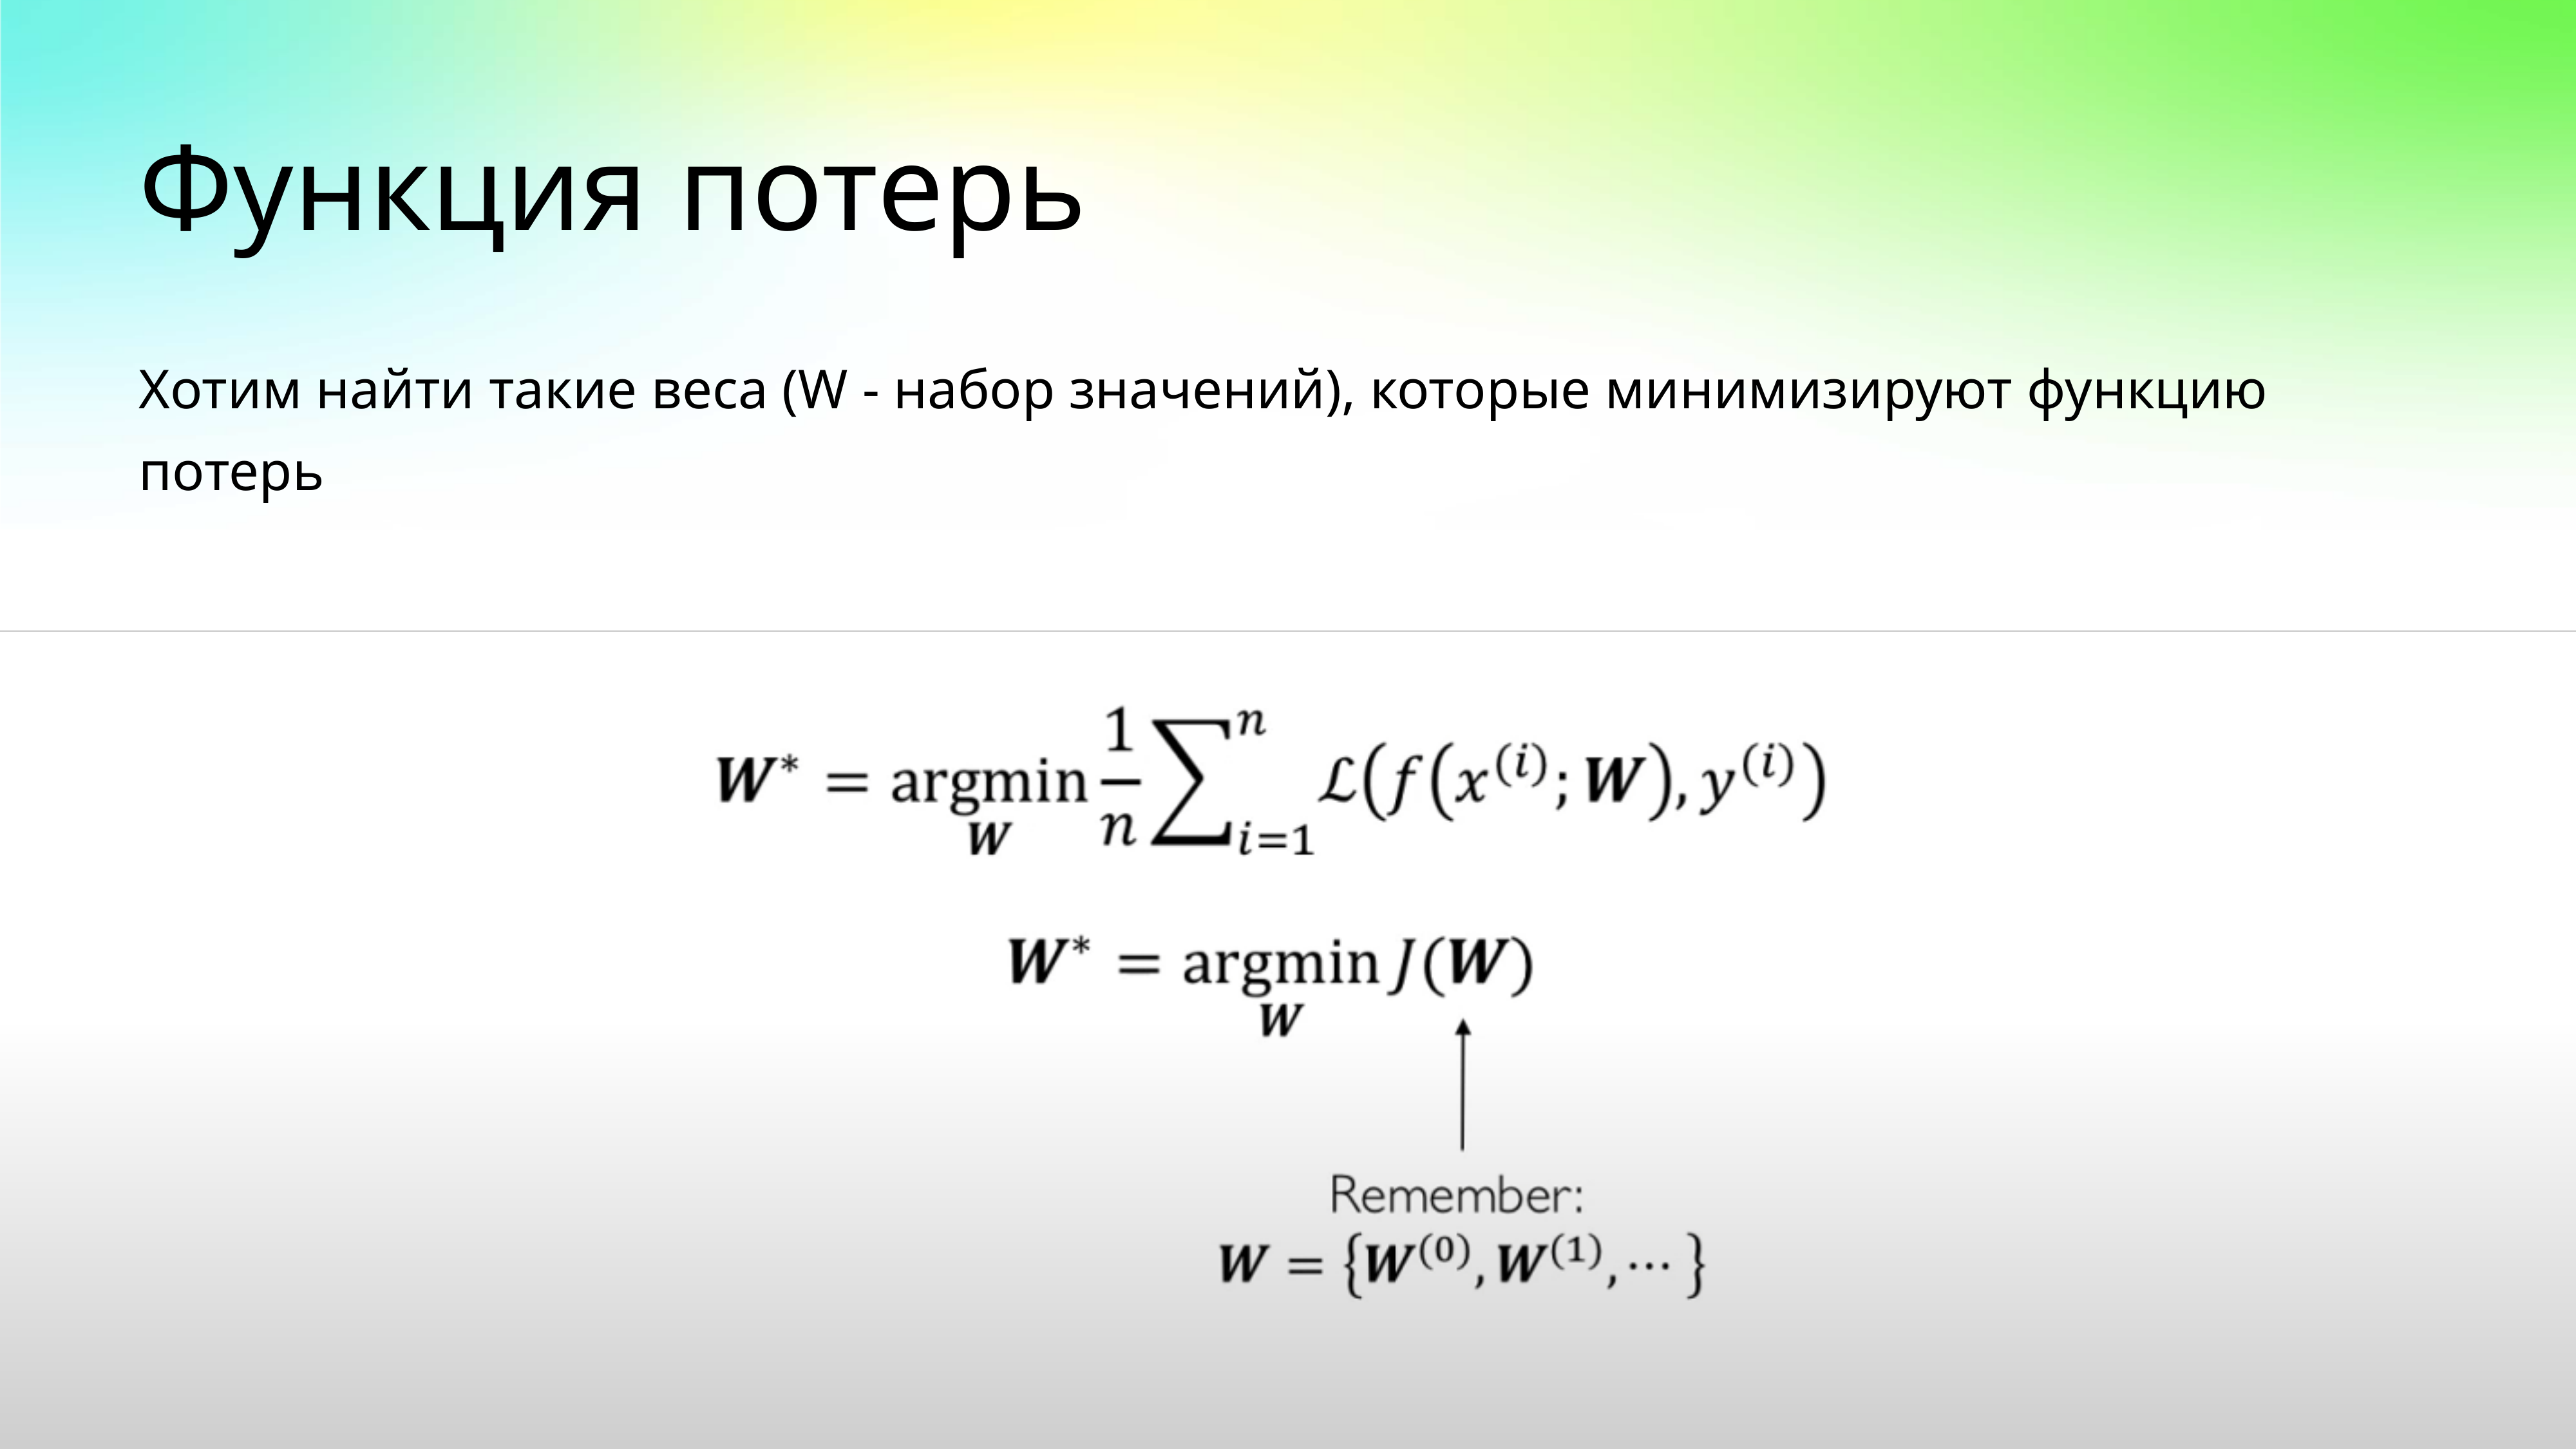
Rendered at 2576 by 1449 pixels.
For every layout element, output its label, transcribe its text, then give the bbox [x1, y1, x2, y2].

title Функция потерь [133, 107, 2443, 332]
picture [0, 0, 2576, 1449]
list Хотим найти такие веса (W - набор значений), которые минимизируют функцию потерь [133, 332, 2443, 630]
